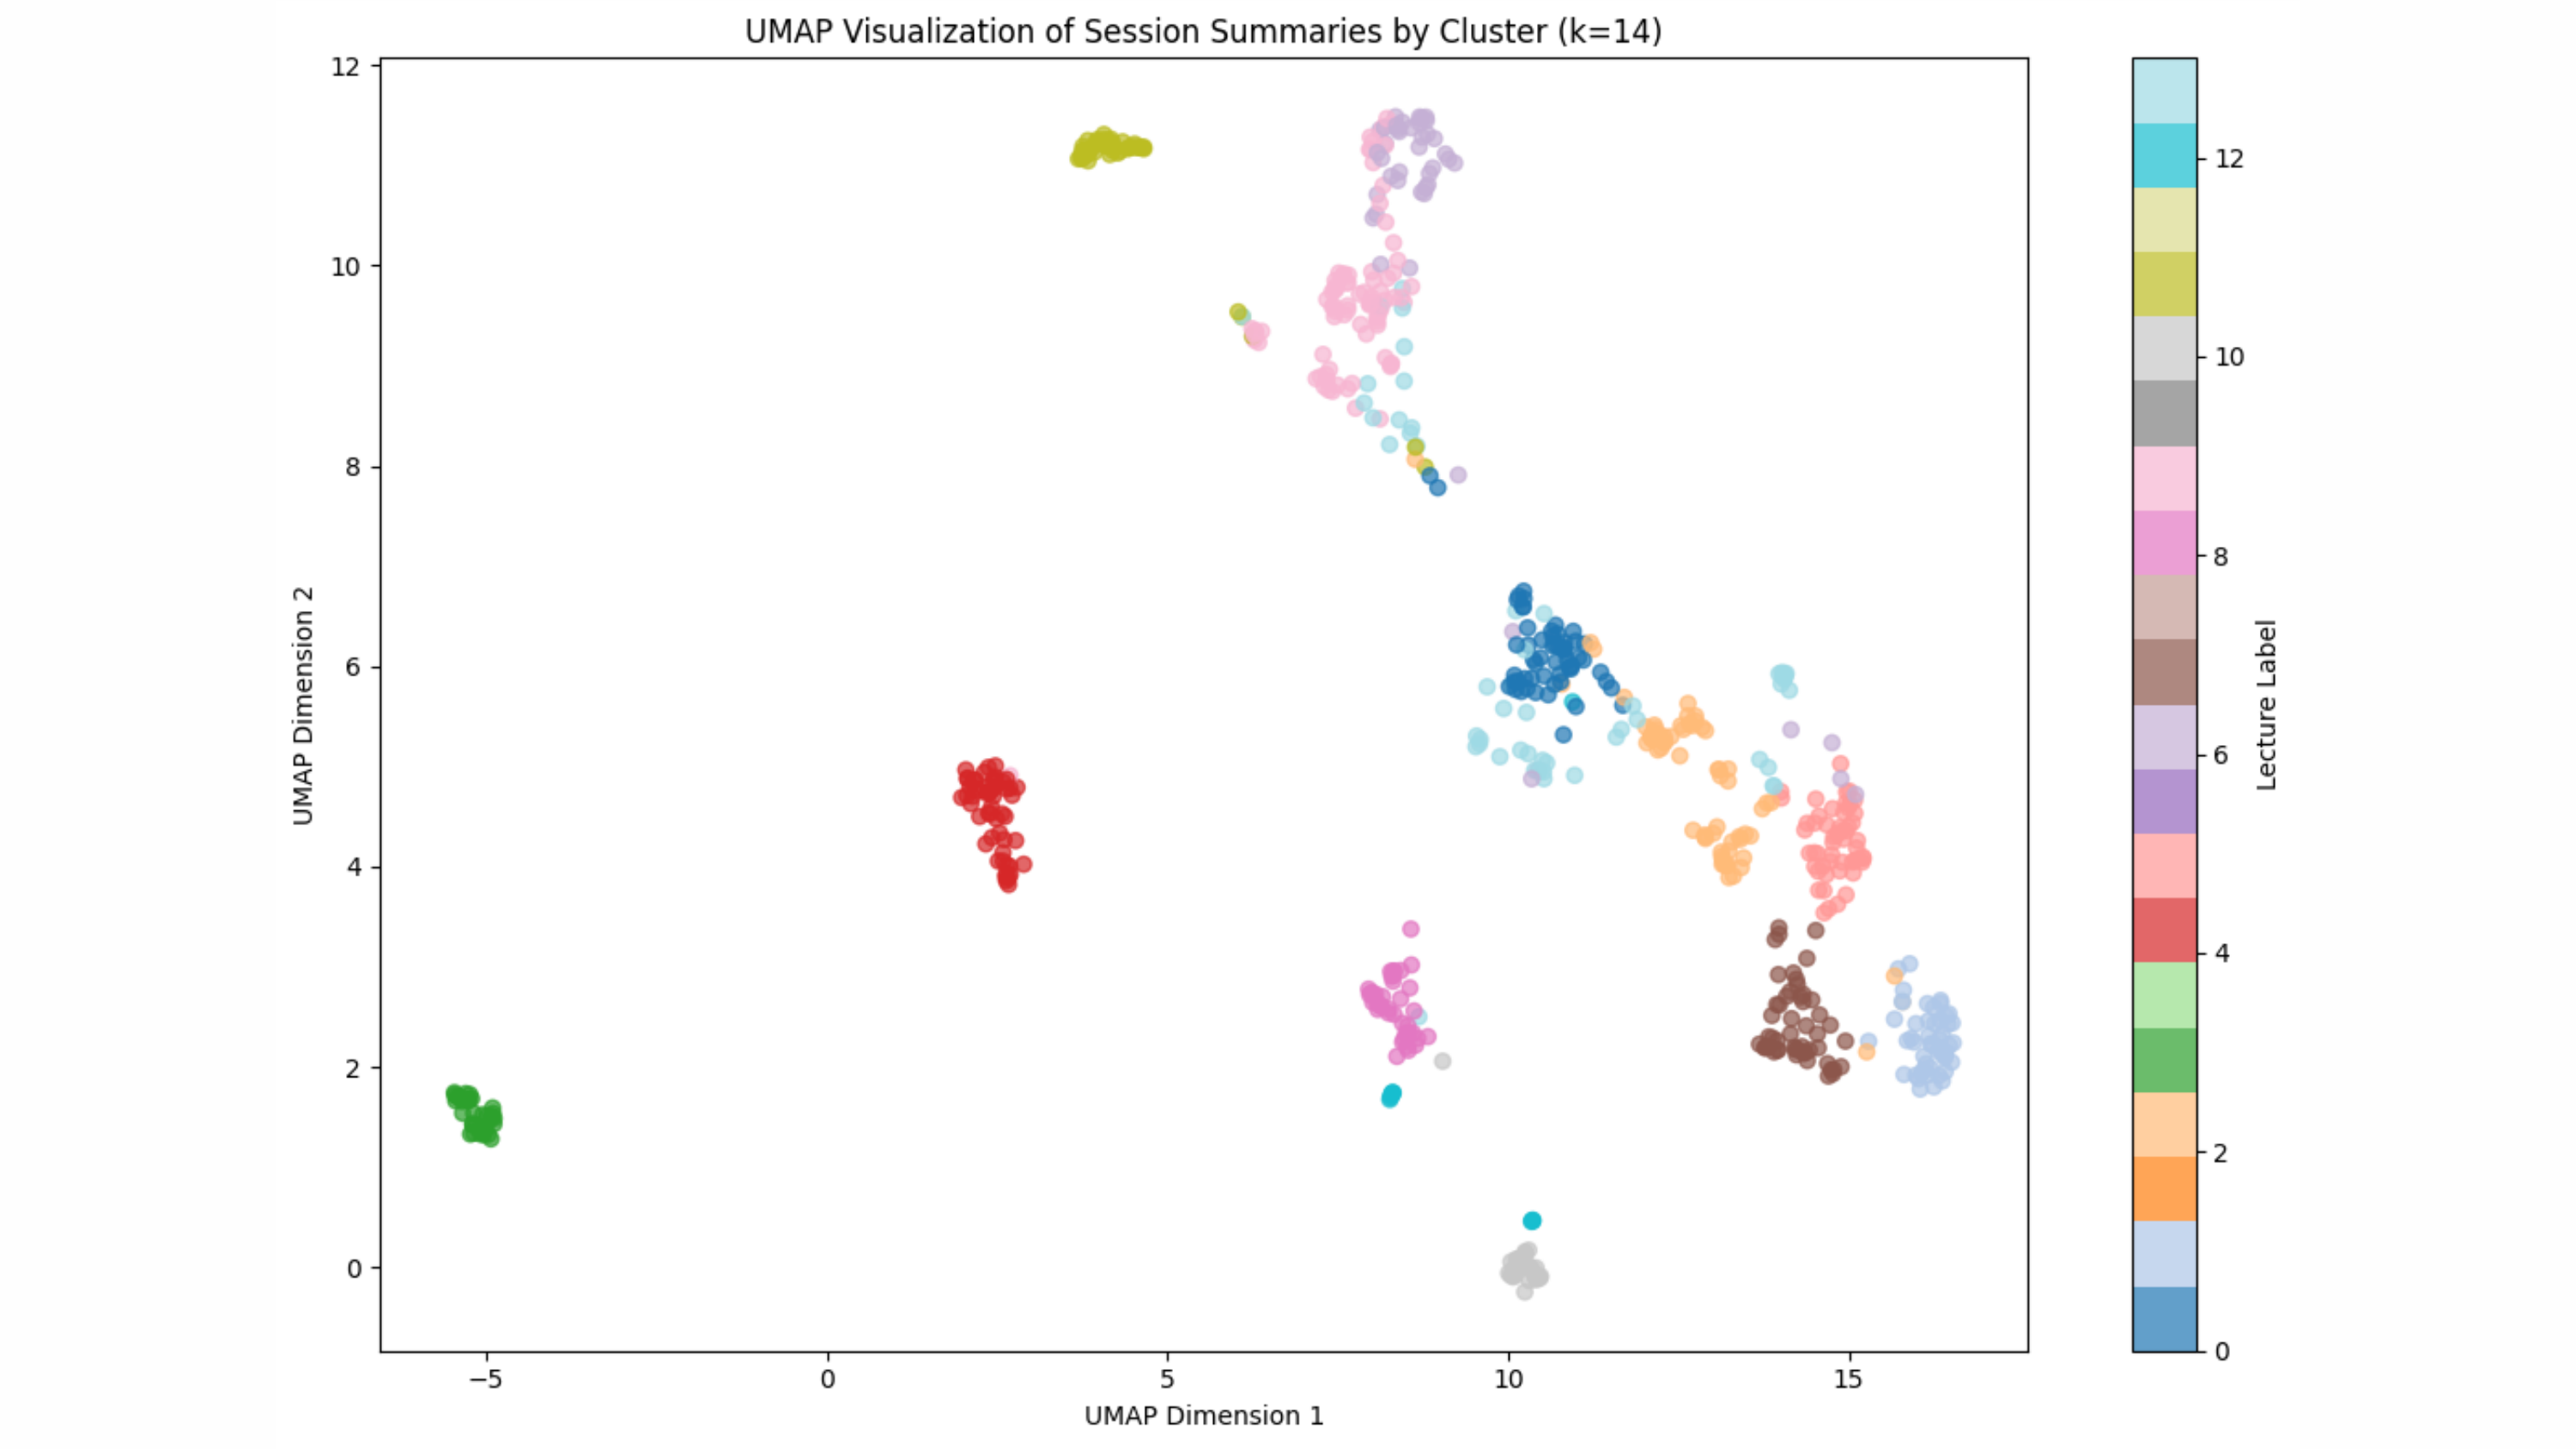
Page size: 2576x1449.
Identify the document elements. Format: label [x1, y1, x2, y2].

text_box [276, 0, 2300, 1449]
